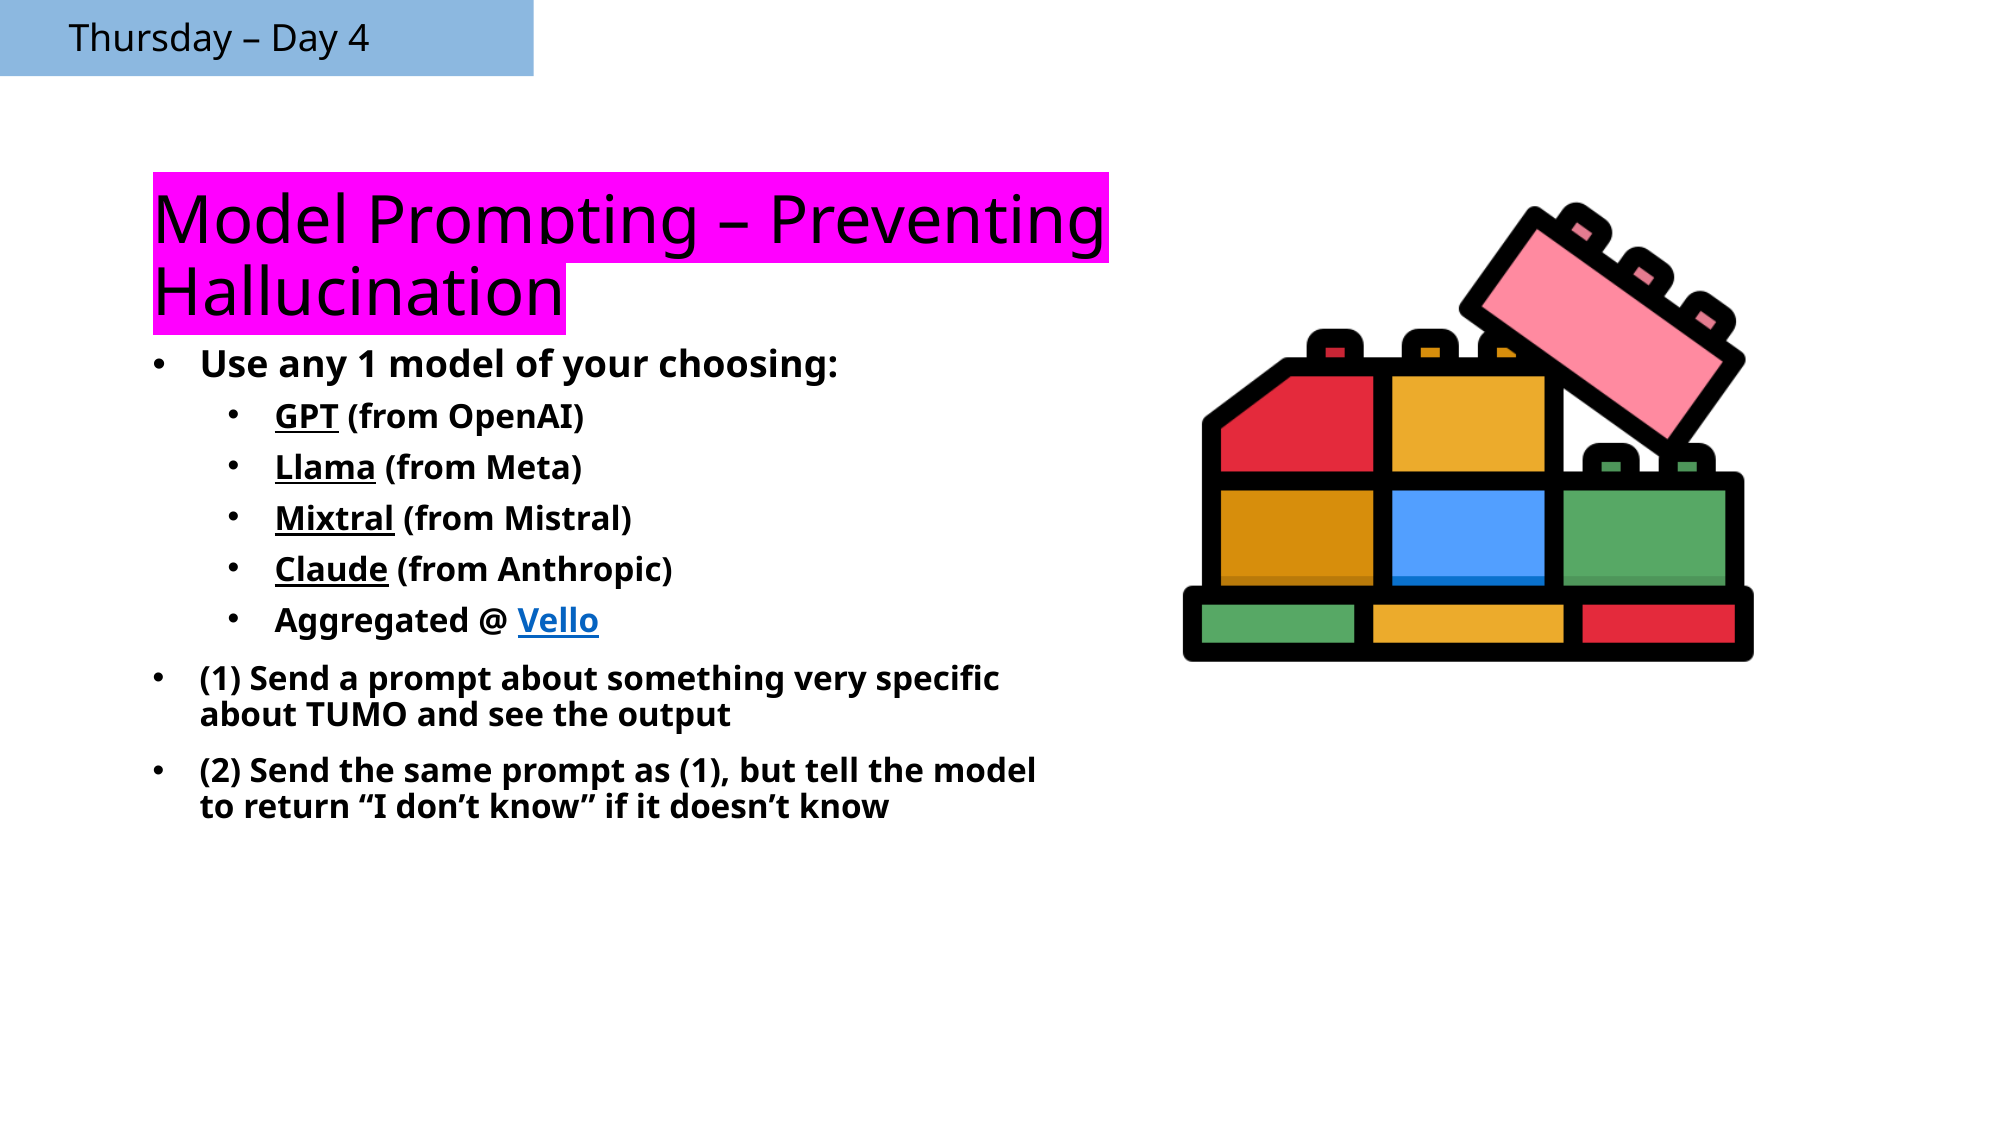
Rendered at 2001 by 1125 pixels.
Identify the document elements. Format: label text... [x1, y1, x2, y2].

text_box Thursday – Day 4 [0, 0, 534, 77]
title Model Prompting – Preventing Hallucination [137, 75, 1222, 338]
list Use any 1 model of your choosing: GPT (from OpenAI) Llama (from Meta) Mixtral (from Mistral) Claude (from Anthropic) Aggregated @ Vello (1) Send a prompt about something very specific about TUMO and see the output (2) Send the same prompt as (1), but tell the model to return “I don’t know” if it doesn’t know [137, 337, 1054, 963]
picture [1164, 129, 1773, 738]
